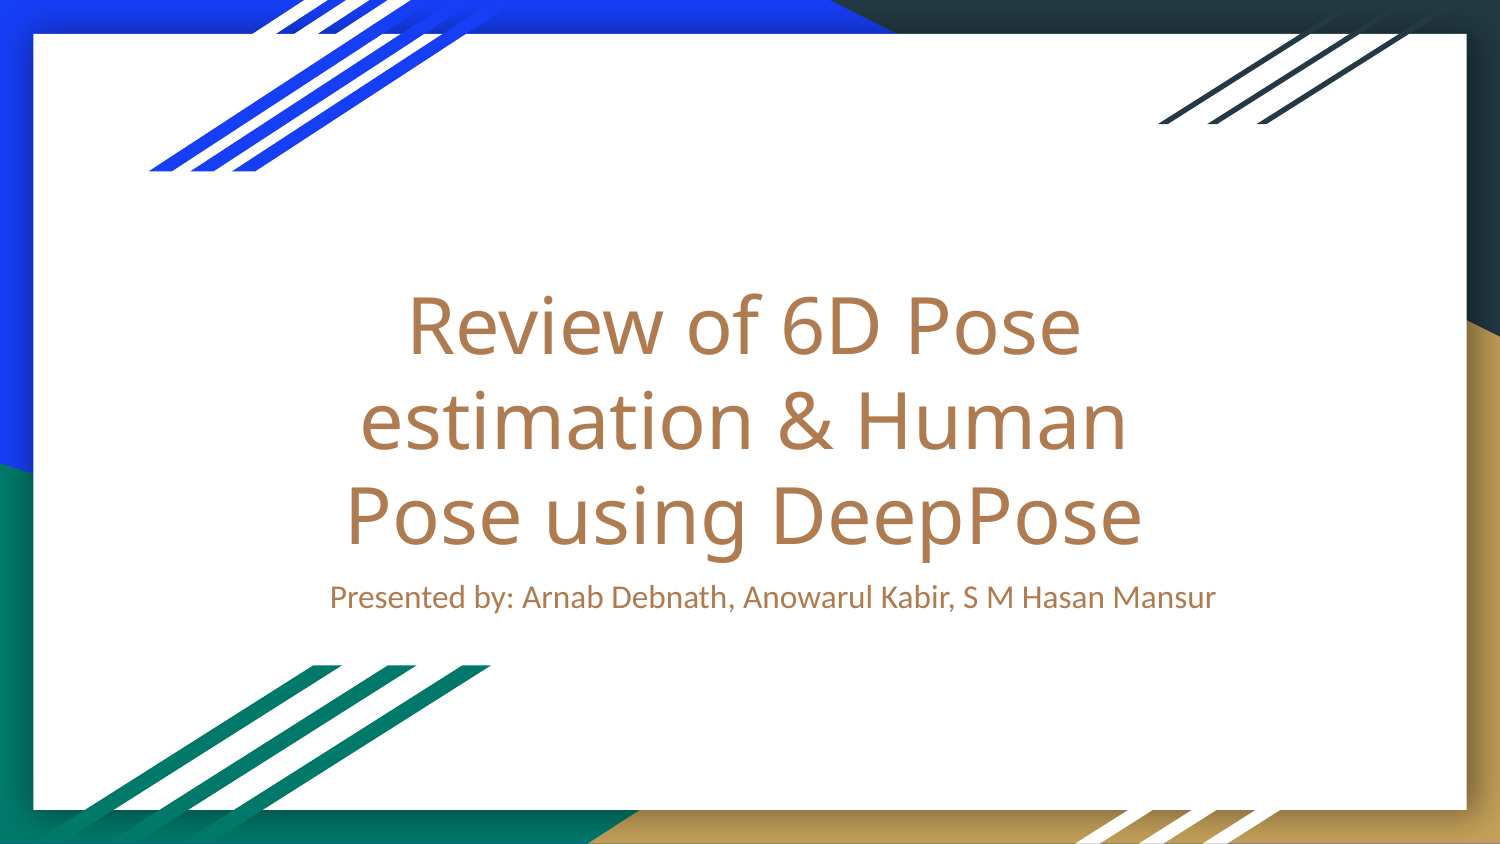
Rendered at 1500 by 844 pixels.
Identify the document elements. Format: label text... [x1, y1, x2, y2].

subtitle Presented by: Arnab Debnath, Anowarul Kabir, S M Hasan Mansur [304, 559, 1243, 646]
title Review of 6D Pose estimation & Human Pose using DeepPose [304, 298, 1185, 537]
